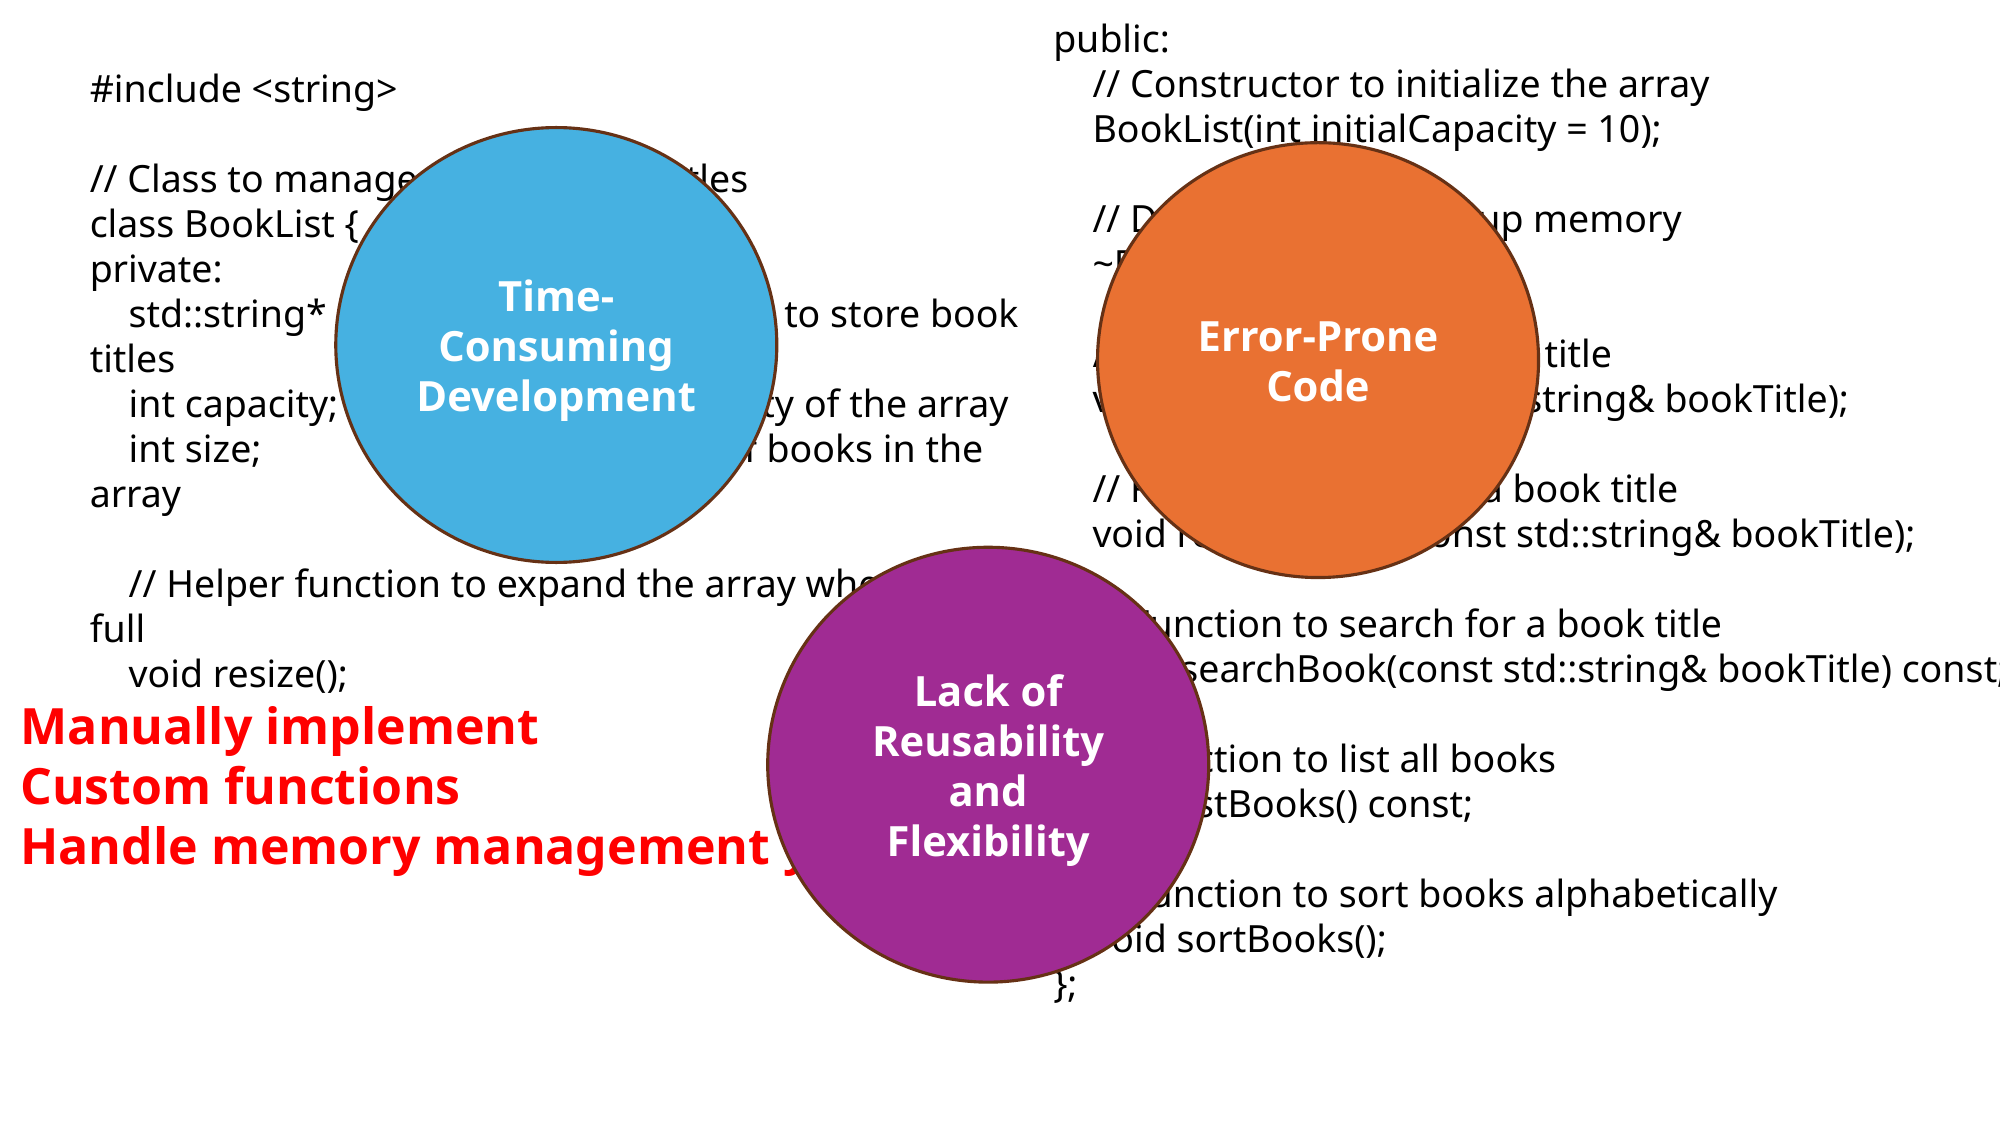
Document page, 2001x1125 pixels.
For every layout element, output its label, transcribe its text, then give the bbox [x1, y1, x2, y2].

text_box Lack of Reusability and Flexibility [766, 545, 1211, 984]
text_box Manually implement Custom functions Handle memory management yourself [5, 687, 856, 942]
text_box #include <string> // Class to manage a list of book titles class BookList { private: std::string* books; // Dynamic array to store book titles int capacity; // Maximum capacity of the array int size; // Current number of books in the array // Helper function to expand the array when it gets full void resize(); [75, 57, 1038, 687]
text_box Error-Prone Code [1095, 141, 1541, 580]
text_box Time-Consuming Development [334, 125, 779, 565]
text_box public: // Constructor to initialize the array BookList(int initialCapacity = 10); // Destructor to clean up memory ~BookList(); // Function to add a book title void addBook(const std::string& bookTitle); // Function to remove a book title void removeBook(const std::string& bookTitle); // Function to search for a book title bool searchBook(const std::string& bookTitle) const; // Function to list all books void listBooks() const; // Function to sort books alphabetically void sortBooks(); }; [1038, 7, 2000, 1058]
